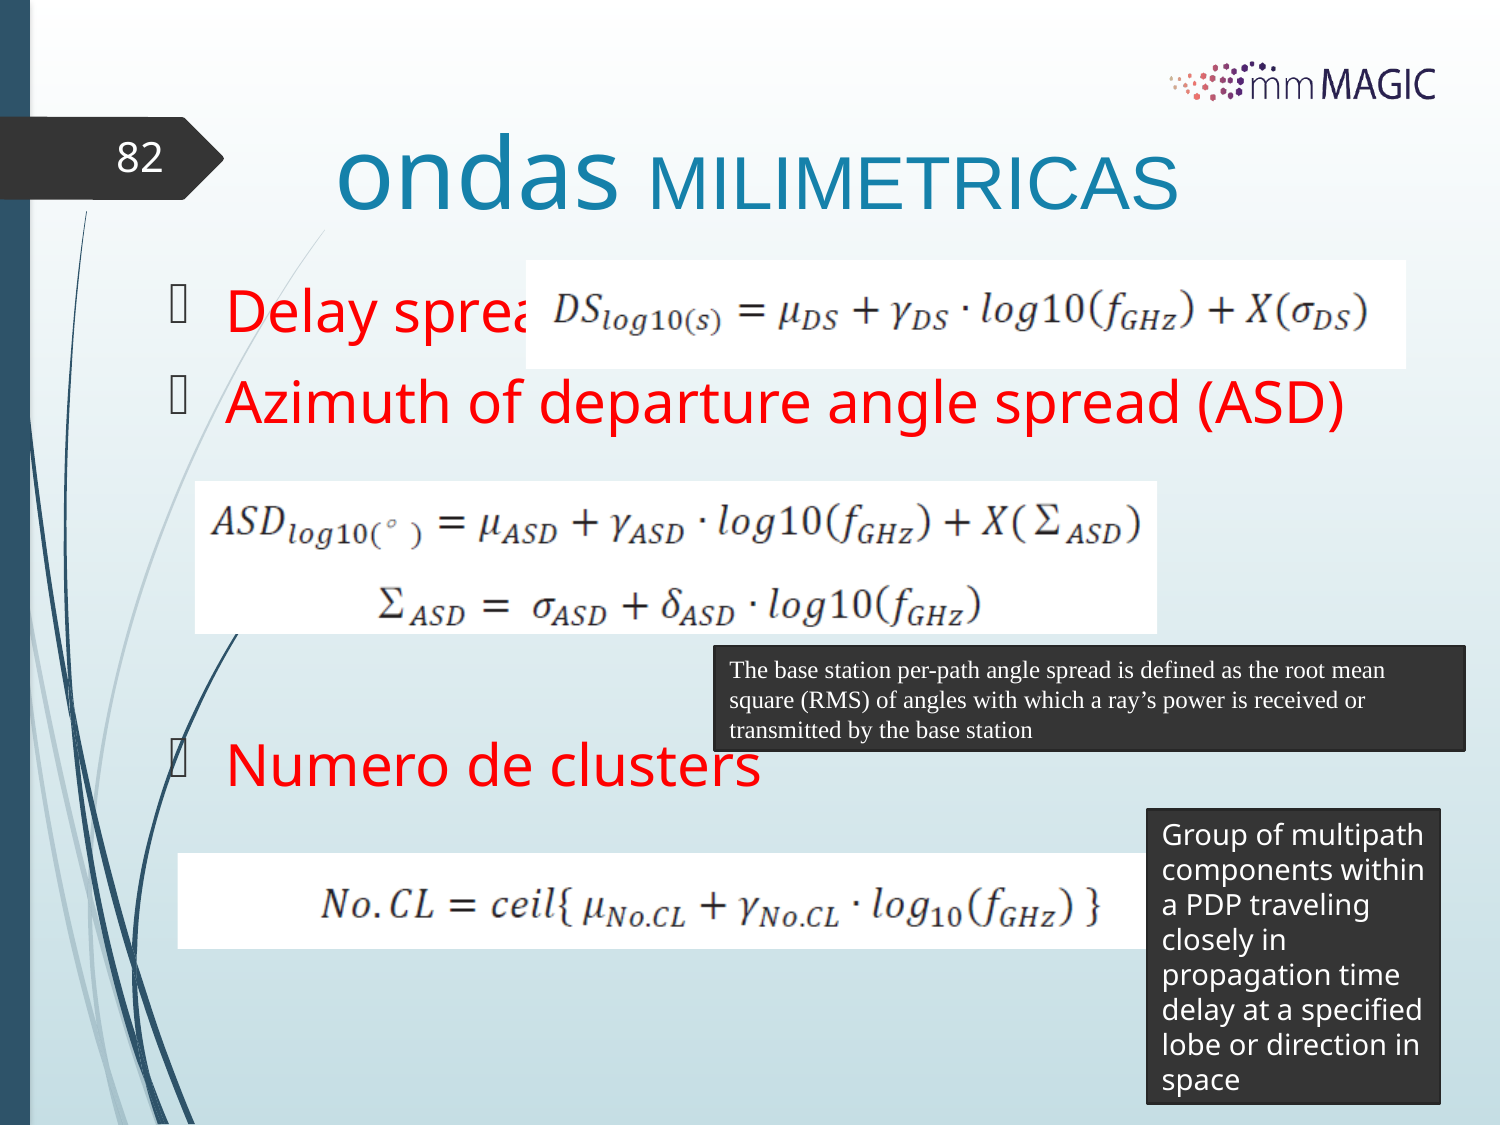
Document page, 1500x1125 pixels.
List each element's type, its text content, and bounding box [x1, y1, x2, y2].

title ondas MILIMETRICAS [319, 102, 1400, 267]
picture [525, 259, 1407, 369]
picture [194, 481, 1158, 635]
slide_number 82 [83, 129, 180, 190]
picture [177, 853, 1193, 950]
list Delay spread Azimuth of departure angle spread (ASD) Numero de clusters [154, 267, 1407, 857]
picture [1125, 55, 1442, 106]
text_box The base station per-path angle spread is defined as the root mean square (RMS) of angles with which a ray’s power is received or transmitted by the base station [713, 645, 1466, 752]
text_box Group of multipath components within a PDP traveling closely in propagation time delay at a specified lobe or direction in space [1146, 808, 1441, 1105]
